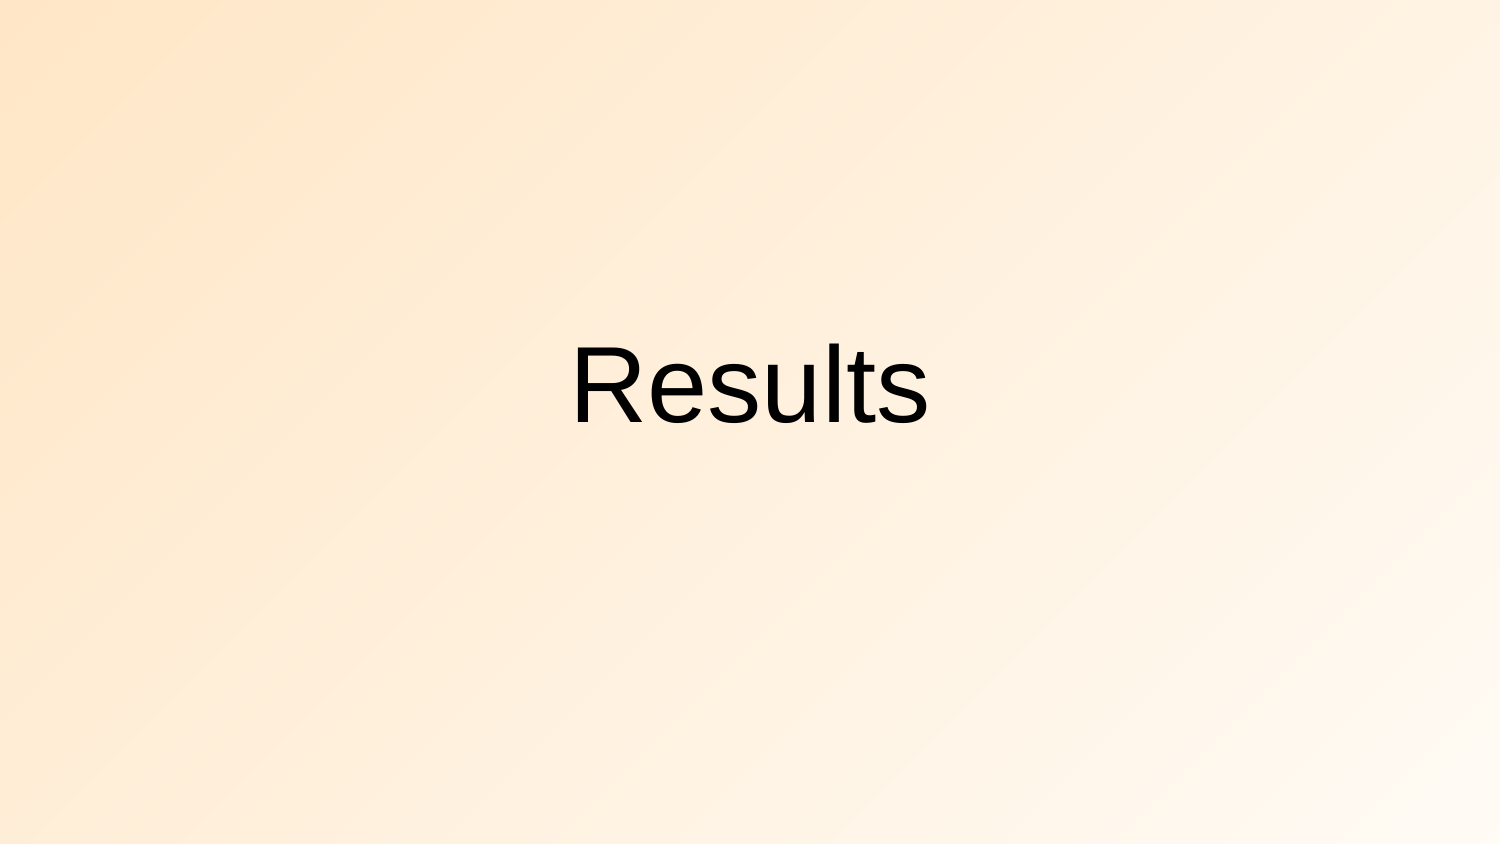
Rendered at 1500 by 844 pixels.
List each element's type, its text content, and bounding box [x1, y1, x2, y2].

title Results [51, 122, 1449, 459]
